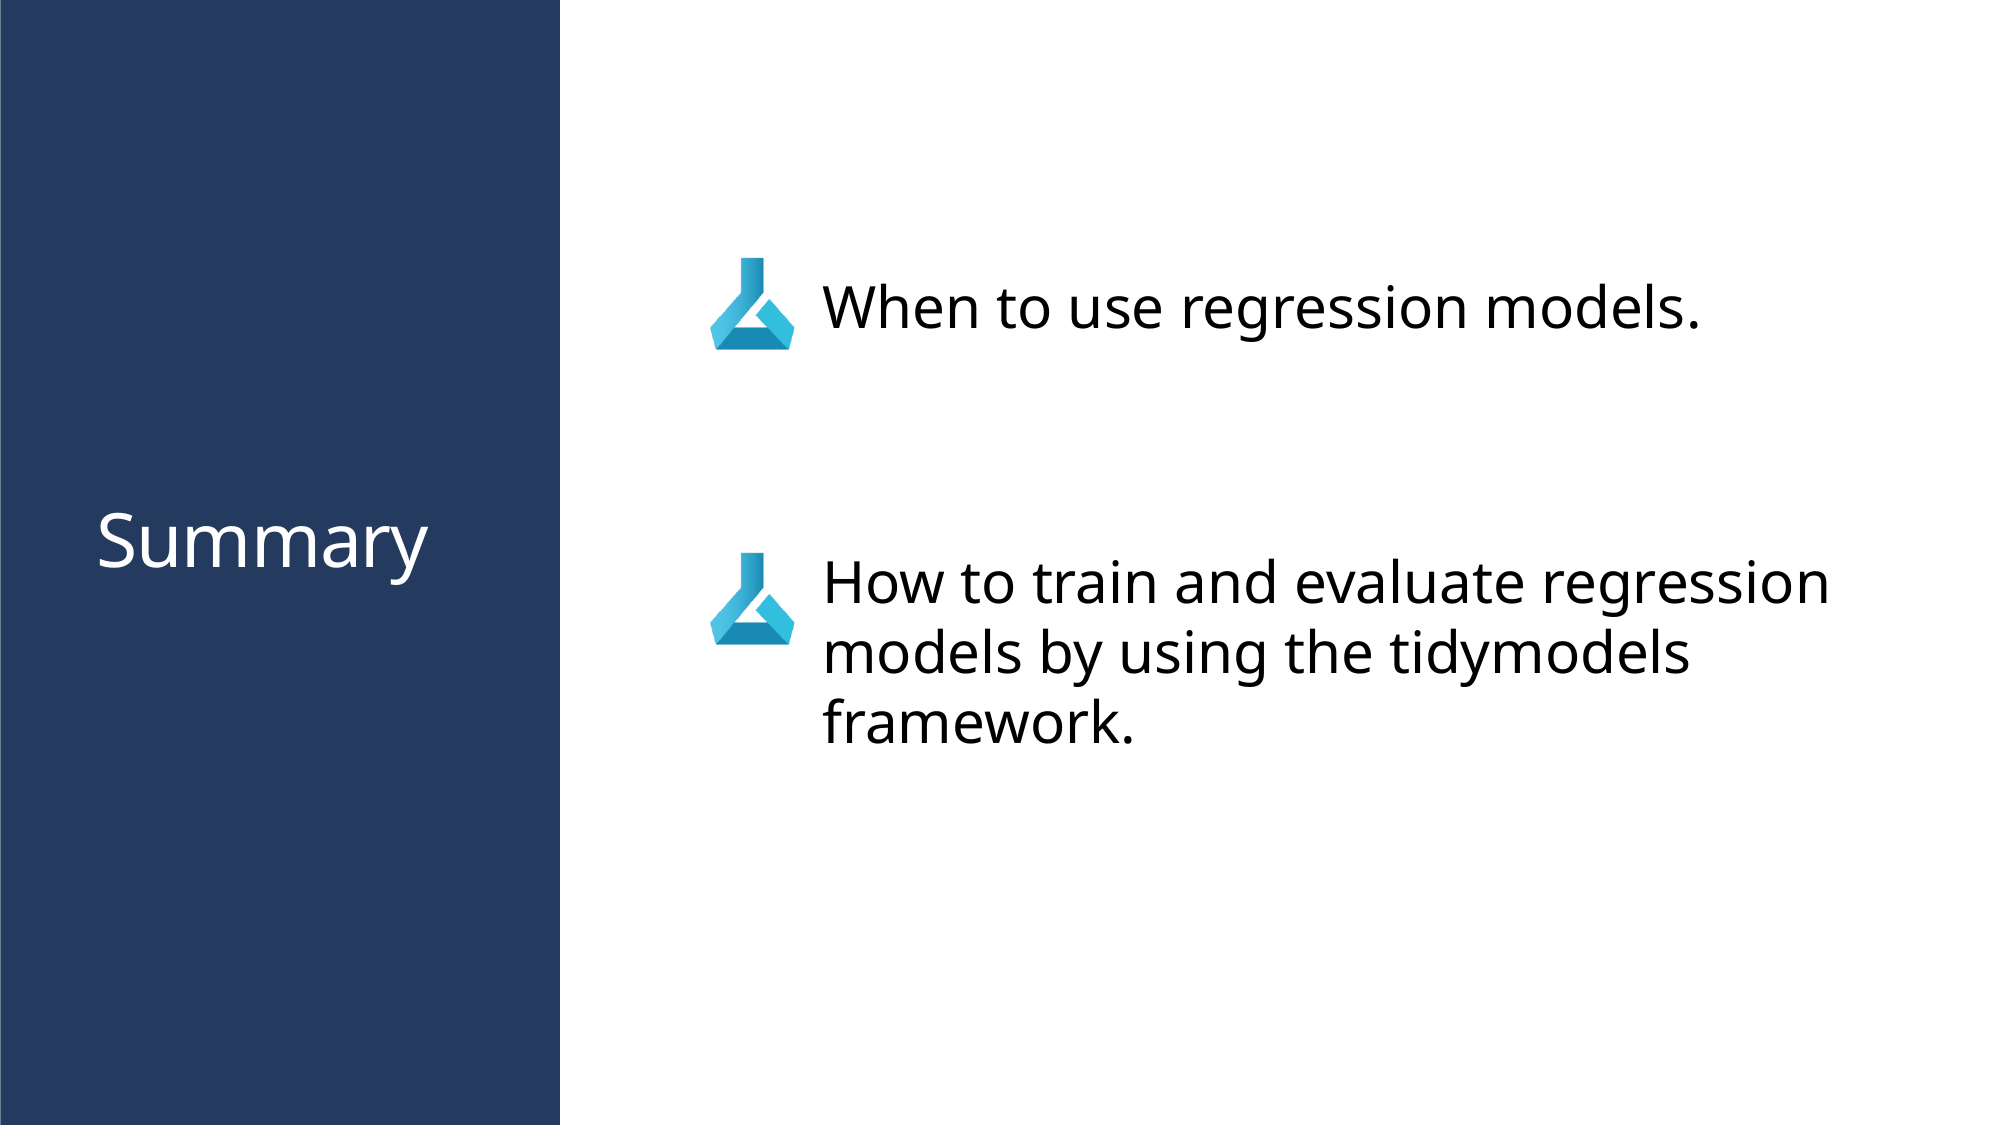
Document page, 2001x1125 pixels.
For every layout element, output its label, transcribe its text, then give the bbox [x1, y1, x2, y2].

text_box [703, 255, 1959, 353]
title Summary [96, 492, 476, 583]
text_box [703, 537, 1959, 765]
text_box [0, 0, 561, 1125]
